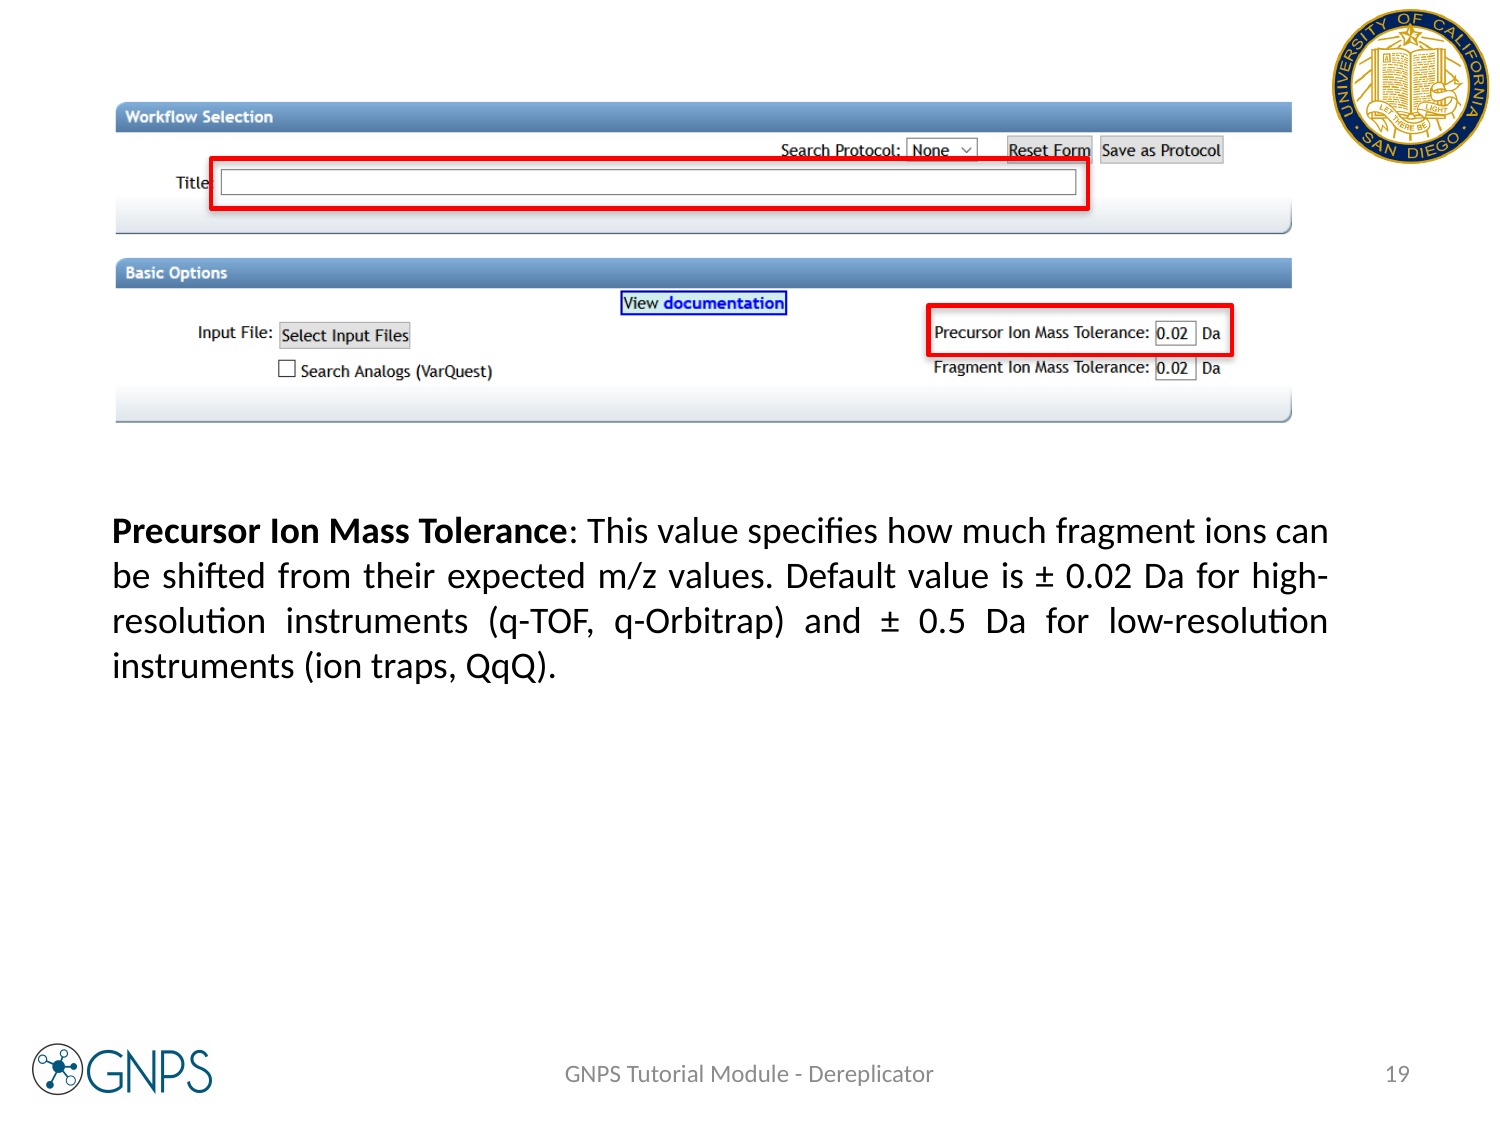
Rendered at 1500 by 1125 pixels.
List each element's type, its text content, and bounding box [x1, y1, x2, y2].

slide_number 19 [1074, 1042, 1425, 1103]
text_box Precursor Ion Mass Tolerance: This value specifies how much fragment ions can be shifted from their expected m/z values. Default value is ± 0.02 Da for high-resolution instruments (q-TOF, q-Orbitrap) and ± 0.5 Da for low-resolution instruments (ion traps, QqQ). [97, 499, 1345, 694]
picture [31, 1038, 212, 1103]
footer GNPS Tutorial Module - Dereplicator [512, 1042, 988, 1103]
picture [105, 7, 1500, 432]
